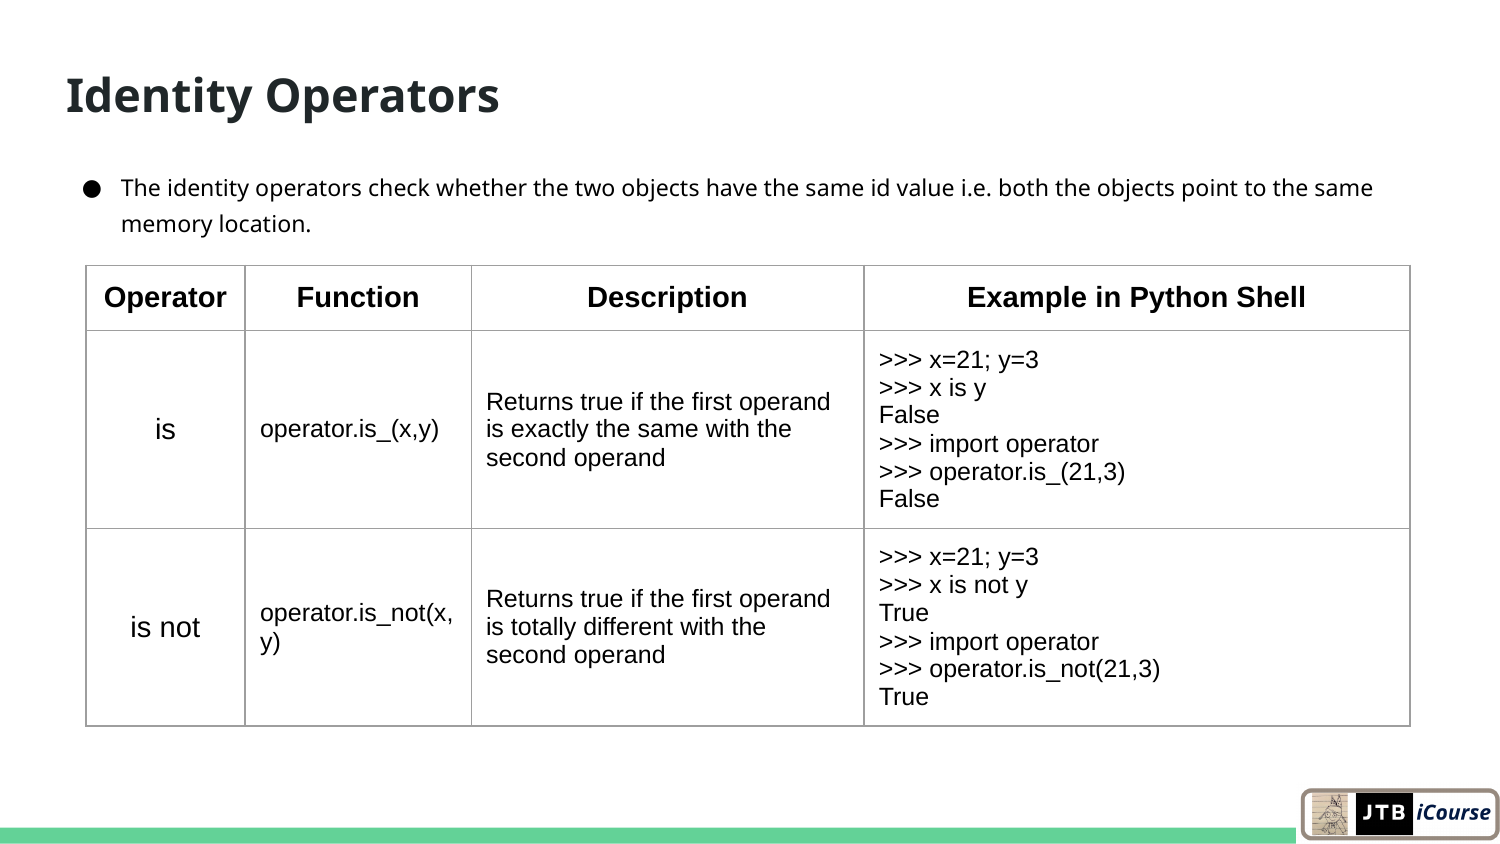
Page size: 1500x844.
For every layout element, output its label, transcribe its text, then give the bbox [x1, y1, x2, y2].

table_header Description [472, 266, 863, 330]
table_cell >>> x=21; y=3 >>> x is y False >>> import operator >>> operator.is_(21,3) False [865, 331, 1409, 528]
picture [1296, 782, 1500, 844]
table_cell is not [87, 529, 244, 725]
table_cell >>> x=21; y=3 >>> x is not y True >>> import operator >>> operator.is_not(21,3) True [865, 529, 1409, 725]
list The identity operators check whether the two objects have the same id value i.e. both the objects point to the same memory location. [51, 151, 1449, 255]
table_header Function [246, 266, 471, 330]
title Identity Operators [51, 48, 1449, 142]
table_header Example in Python Shell [865, 266, 1409, 330]
table_header Operator [87, 266, 244, 330]
table_cell operator.is_(x,y) [246, 331, 471, 528]
table_cell Returns true if the first operand is totally different with the second operand [472, 529, 863, 725]
table_cell operator.is_not(x,y) [246, 529, 471, 725]
table_cell is [87, 331, 244, 528]
table_cell Returns true if the first operand is exactly the same with the second operand [472, 331, 863, 528]
